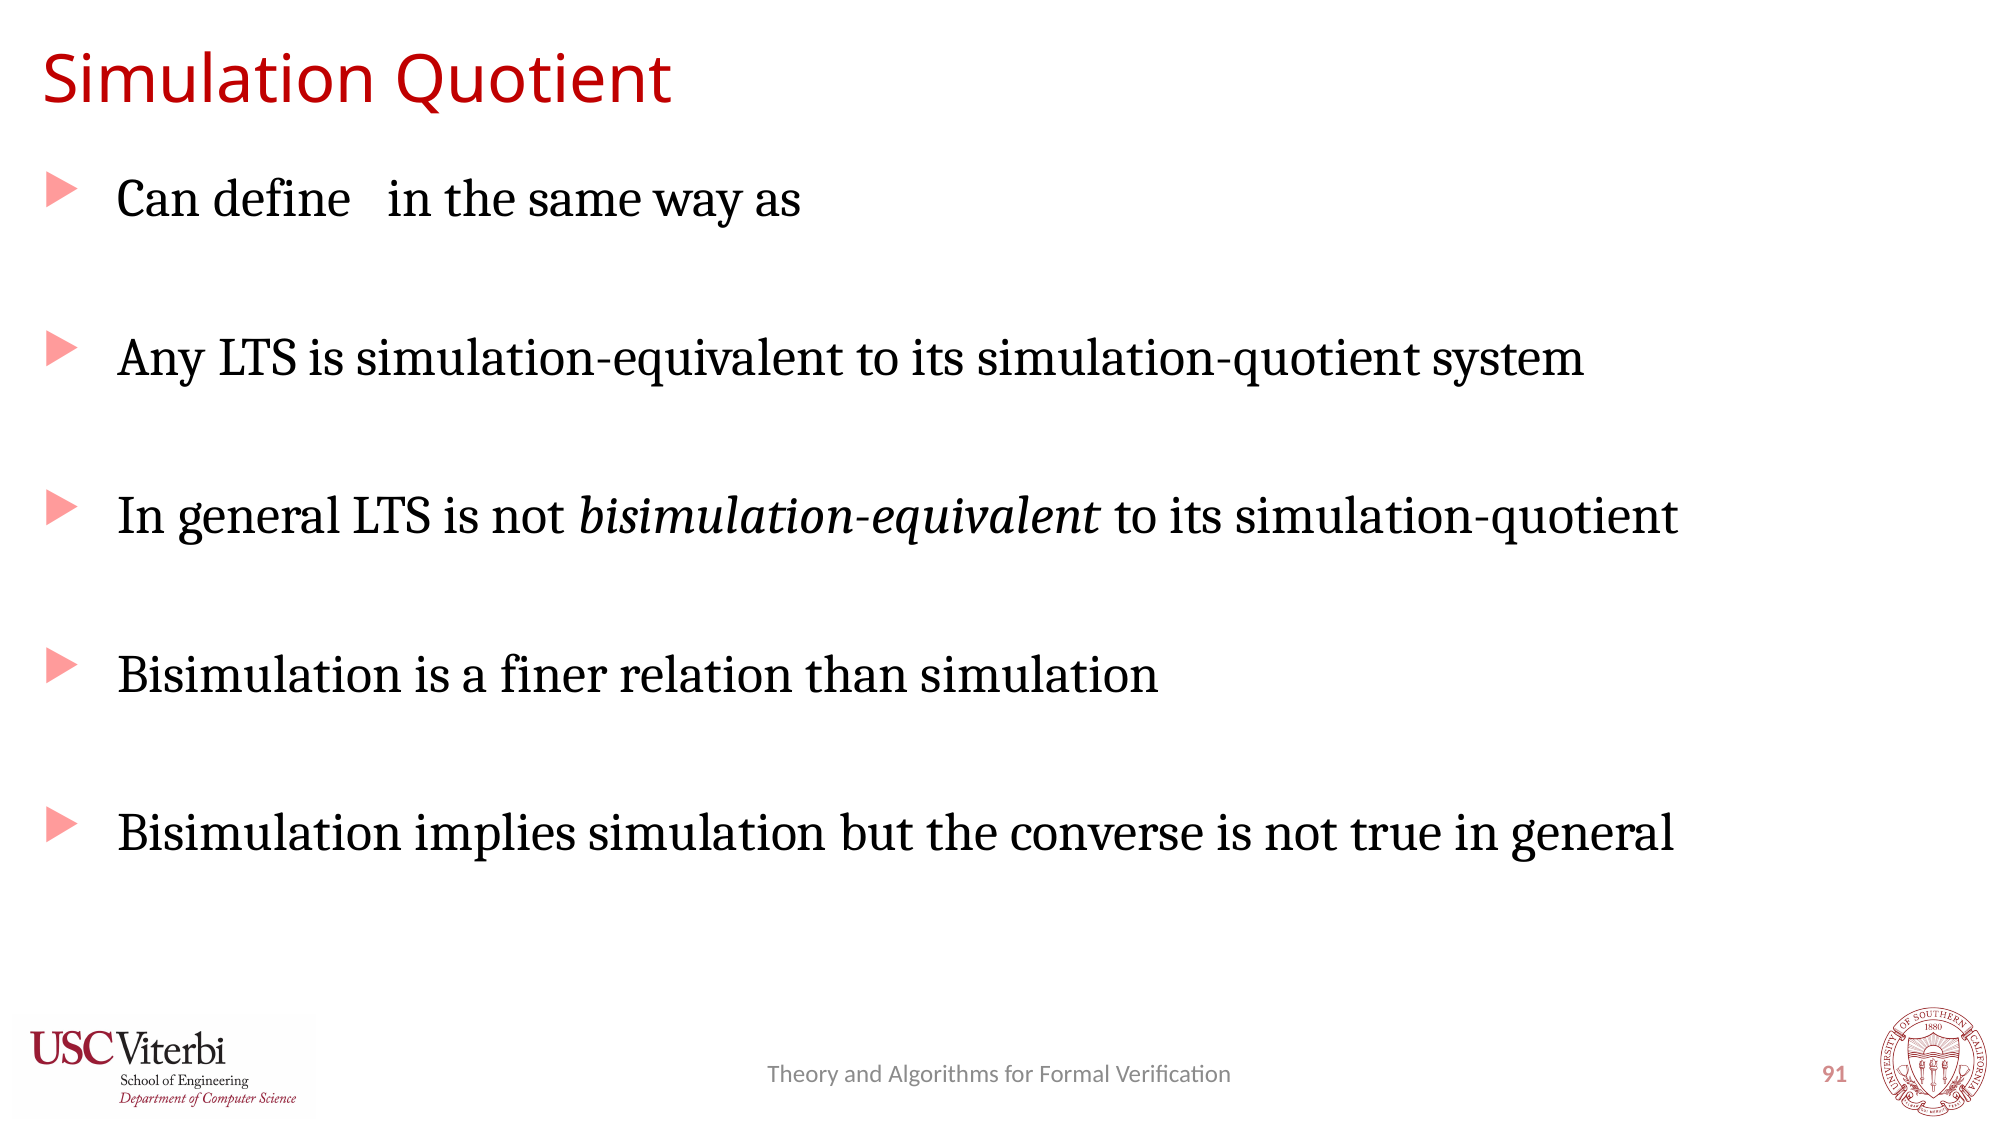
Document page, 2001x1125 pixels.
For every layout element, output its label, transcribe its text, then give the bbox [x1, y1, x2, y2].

picture [12, 1014, 316, 1119]
slide_number 91 [1684, 1042, 1863, 1103]
footer Theory and Algorithms for Formal Verification [662, 1042, 1338, 1103]
title Simulation Quotient [27, 12, 1947, 150]
picture [1879, 1002, 1988, 1119]
